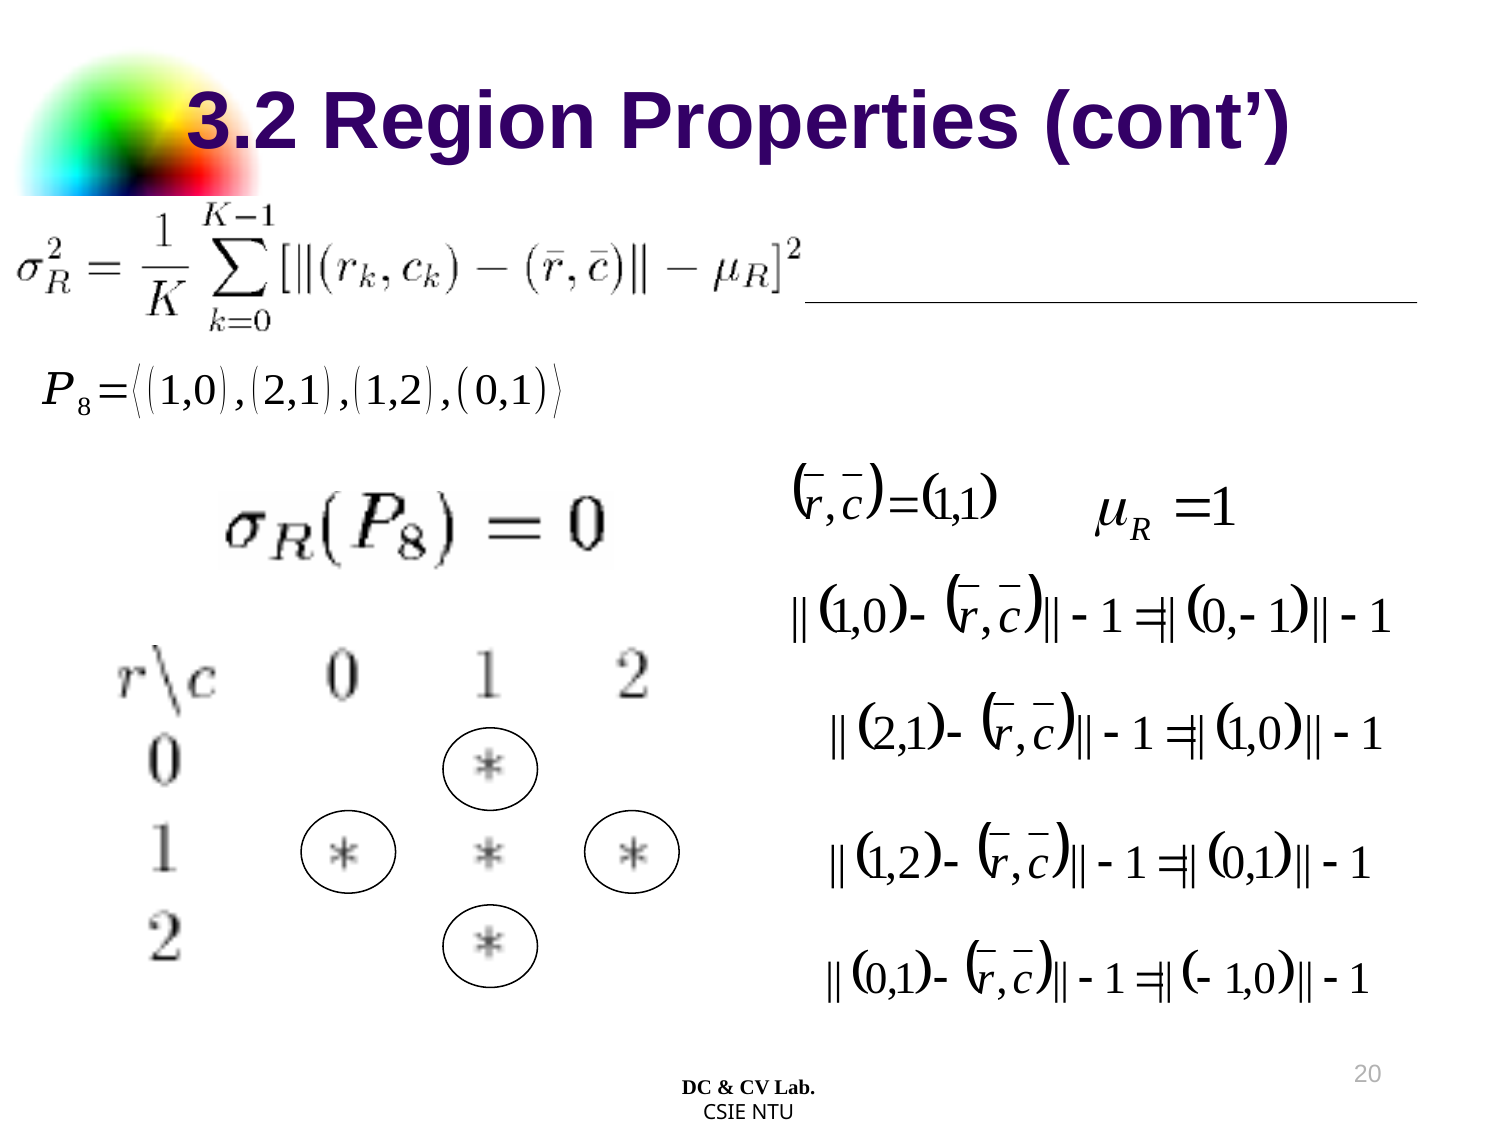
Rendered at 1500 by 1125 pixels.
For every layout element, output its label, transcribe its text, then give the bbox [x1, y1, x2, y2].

text_box [458, 977, 522, 988]
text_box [785, 574, 1399, 654]
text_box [823, 822, 1377, 899]
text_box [785, 463, 999, 539]
picture [0, 42, 805, 336]
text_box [821, 940, 1377, 1013]
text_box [824, 692, 1388, 770]
title 3.2 Region Properties (cont’) [171, 0, 1500, 173]
footer DC & CV Lab. CSIE NTU [511, 1066, 987, 1125]
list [218, 491, 656, 588]
picture [112, 645, 668, 977]
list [1083, 467, 1243, 550]
text_box [668, 825, 680, 879]
slide_number 20 [1059, 1042, 1397, 1103]
